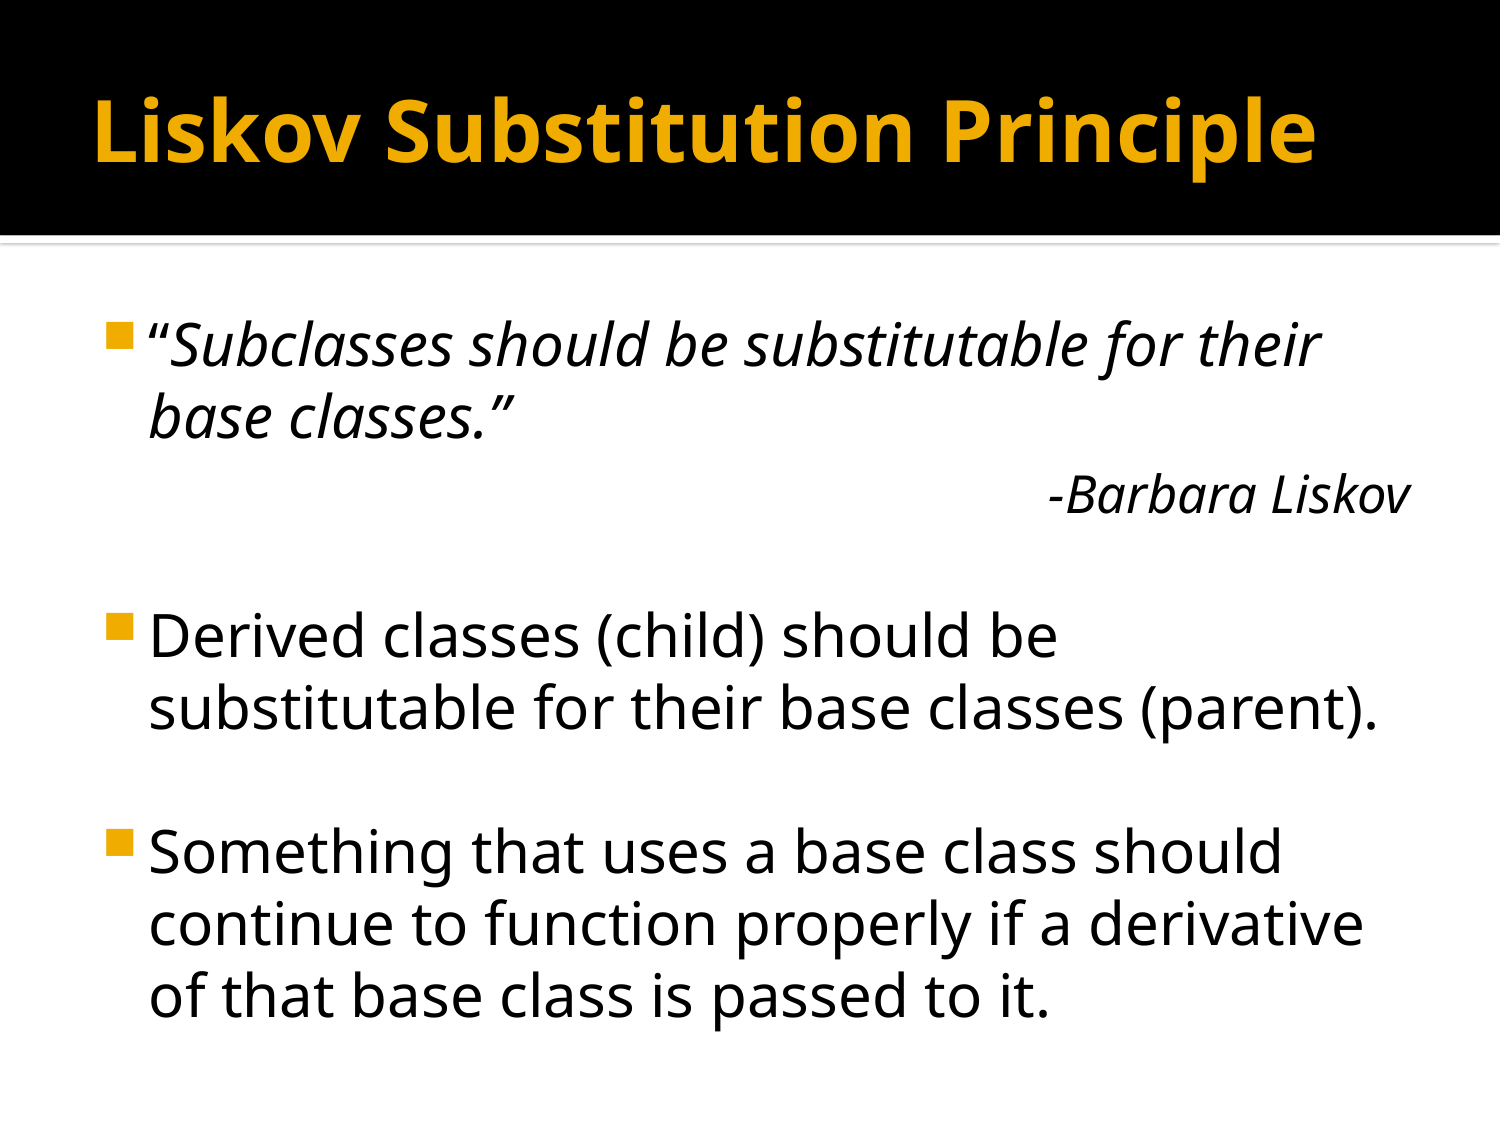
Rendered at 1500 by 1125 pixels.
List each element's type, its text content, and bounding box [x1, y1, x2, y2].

list “Subclasses should be substitutable for their base classes.” -Barbara Liskov Derived classes (child) should be substitutable for their base classes (parent). Something that uses a base class should continue to function properly if a derivative of that base class is passed to it. [75, 291, 1425, 1050]
title Liskov Substitution Principle [75, 25, 1425, 231]
